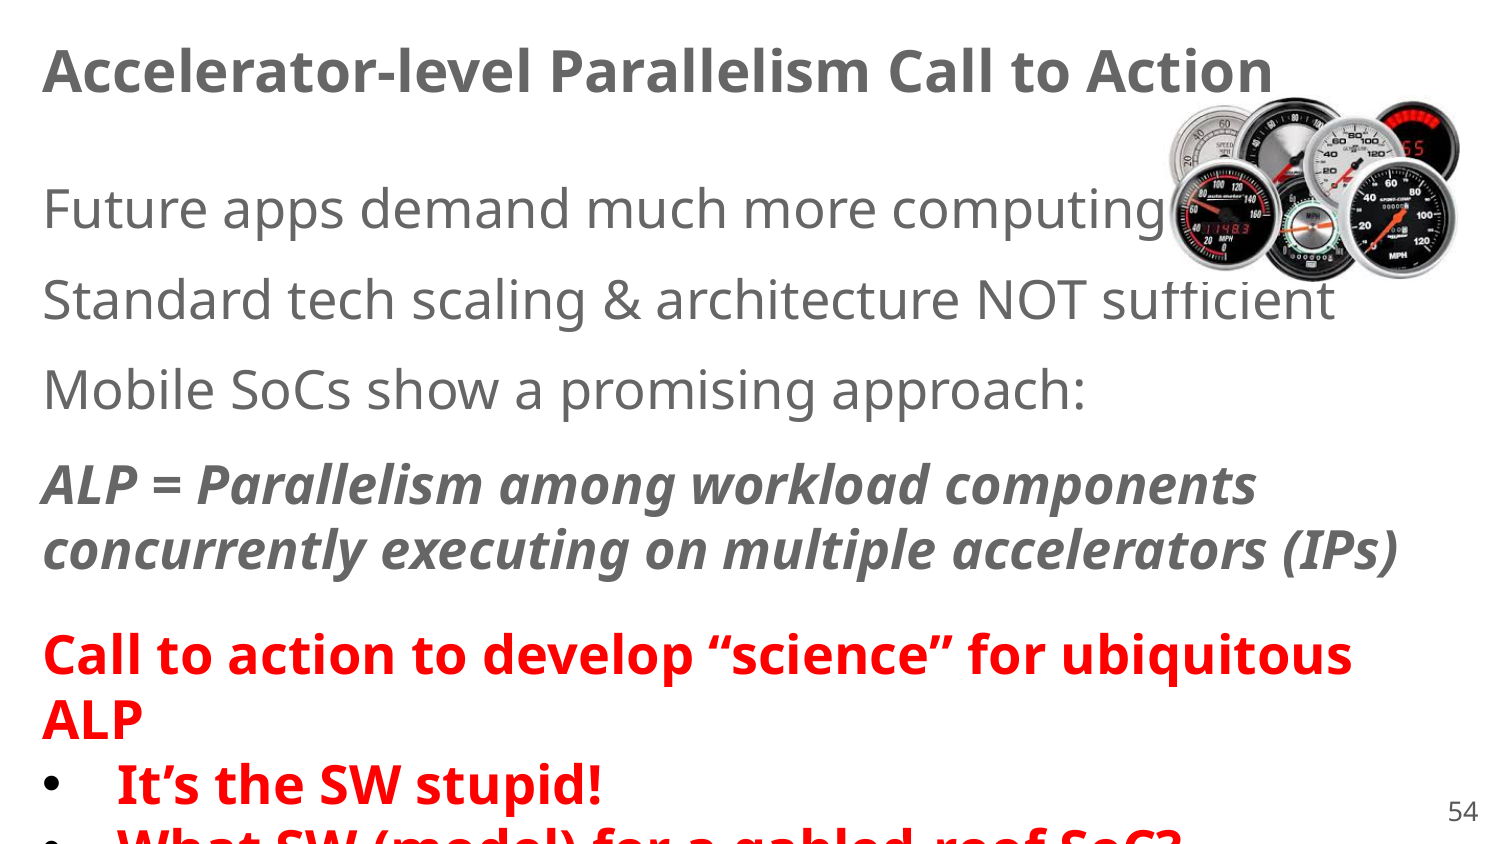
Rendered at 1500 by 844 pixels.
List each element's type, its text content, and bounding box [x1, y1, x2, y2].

slide_number 54 [1403, 779, 1494, 844]
title Accelerator-level Parallelism Call to Action [27, 0, 1460, 119]
text_box Future apps demand much more computing Standard tech scaling & architecture NOT sufficient Mobile SoCs show a promising approach: ALP = Parallelism among workload components concurrently executing on multiple accelerators (IPs) Call to action to develop “science” for ubiquitous ALP It’s the SW stupid! What SW (model) for a gabled-roof SoC? [27, 159, 1479, 817]
picture [1162, 95, 1461, 282]
